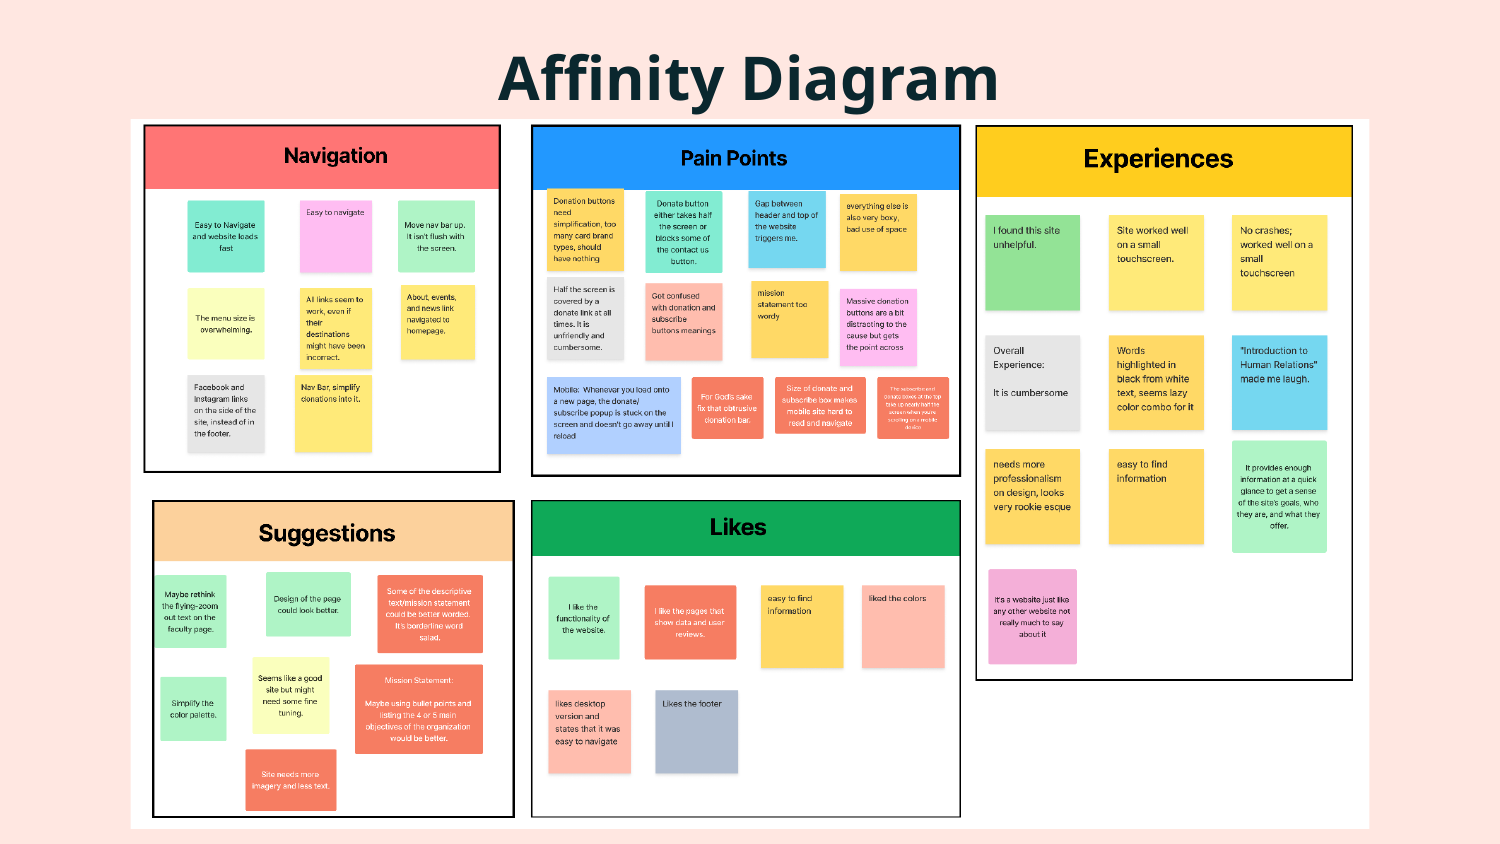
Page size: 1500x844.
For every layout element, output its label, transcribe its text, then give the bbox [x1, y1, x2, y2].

title Affinity Diagram [51, 25, 1449, 120]
picture [130, 118, 1370, 829]
